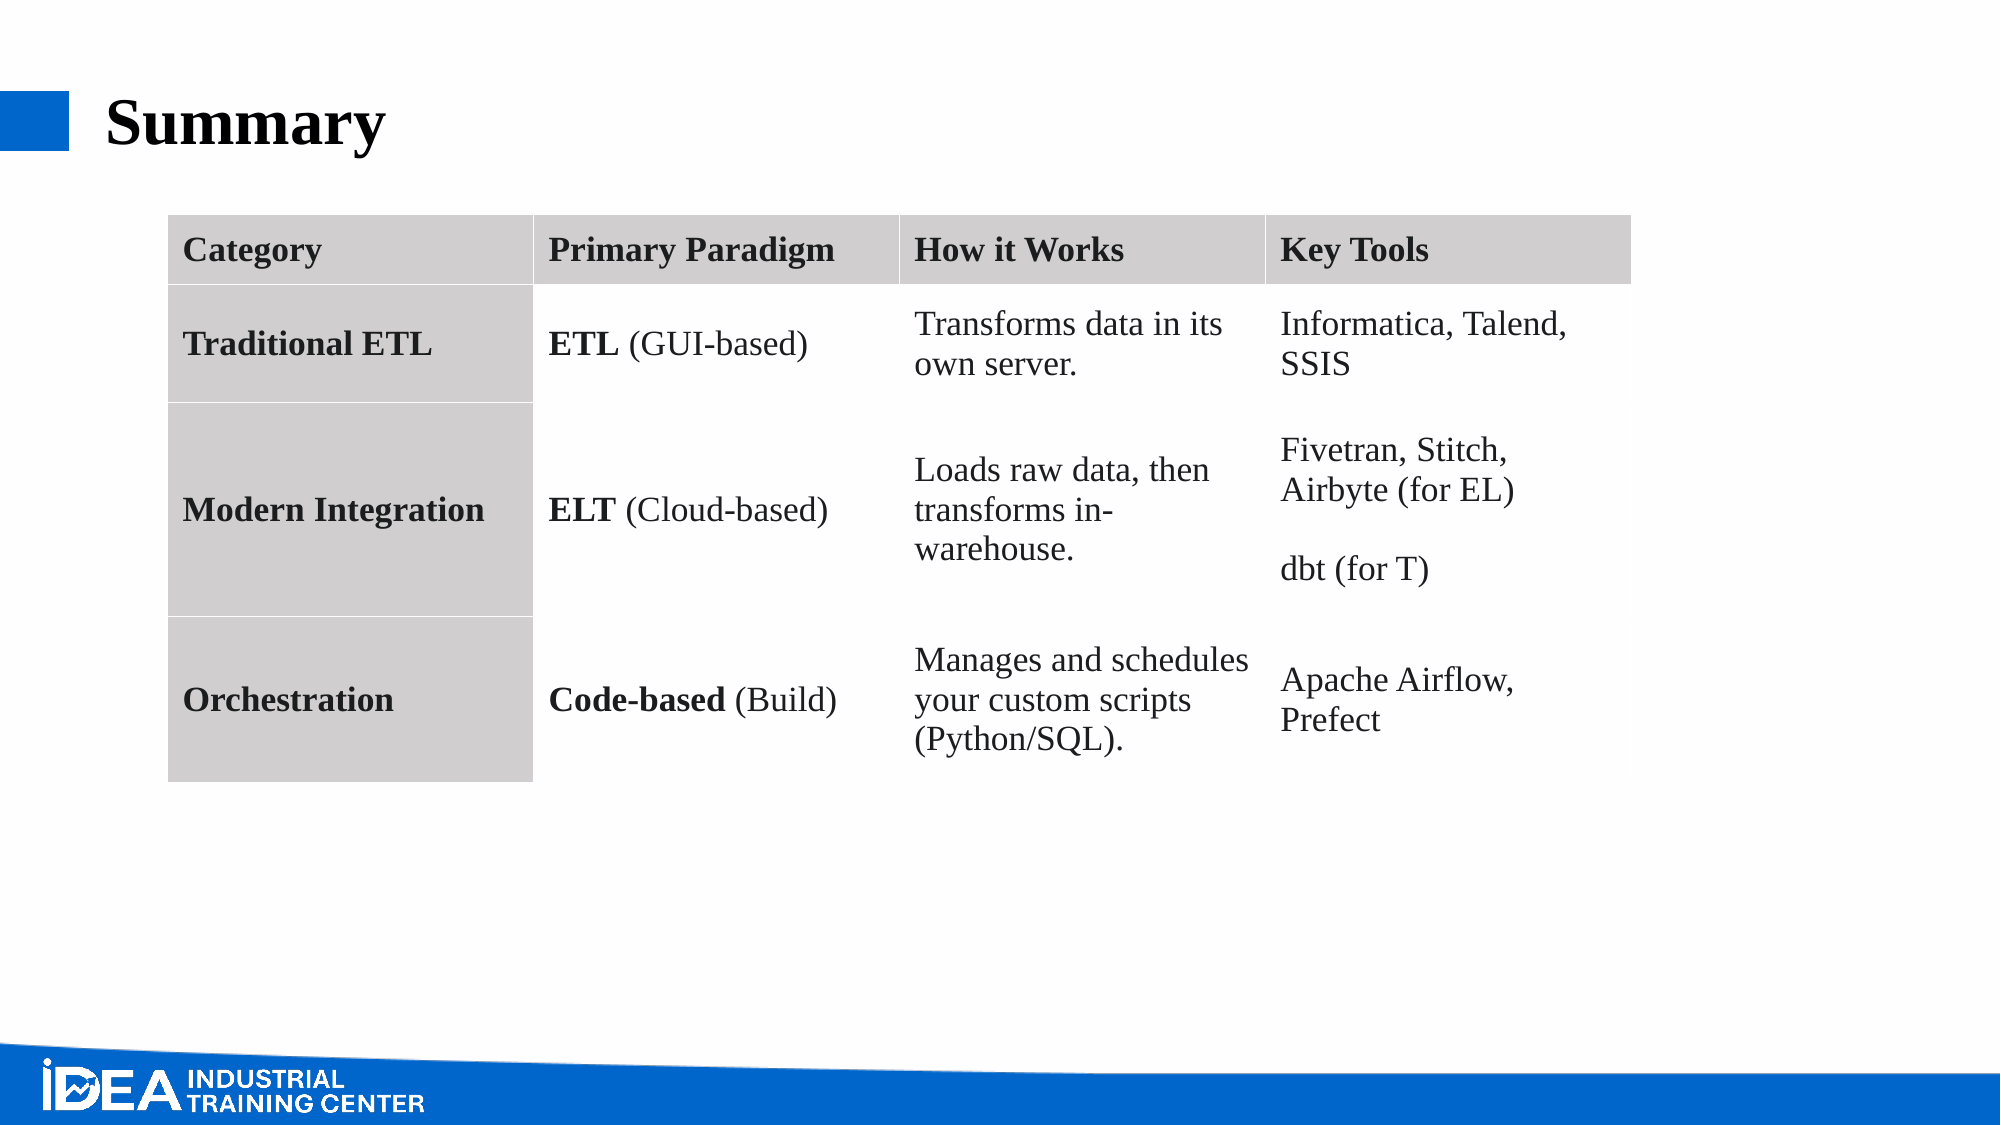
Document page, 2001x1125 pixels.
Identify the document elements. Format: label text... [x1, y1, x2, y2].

table_header How it Works [900, 215, 1265, 284]
table_cell Informatica, Talend, SSIS [1266, 285, 1631, 402]
table_cell Fivetran, Stitch, Airbyte (for EL) dbt (for T) [1266, 403, 1631, 616]
table_header Category [168, 215, 533, 284]
table_cell Code-based (Build) [534, 617, 899, 782]
table_header Primary Paradigm [534, 215, 899, 284]
table_cell ETL (GUI-based) [534, 285, 899, 402]
table_cell Loads raw data, then transforms in-warehouse. [900, 403, 1265, 616]
picture [0, 1031, 2000, 1125]
table_cell Manages and schedules your custom scripts (Python/SQL). [900, 617, 1265, 782]
table_cell ELT (Cloud-based) [534, 403, 899, 616]
title Summary [105, 94, 1895, 167]
table_header Key Tools [1266, 215, 1631, 284]
table_cell Apache Airflow, Prefect [1266, 617, 1631, 782]
table_cell Orchestration [168, 617, 533, 782]
table_cell Transforms data in its own server. [900, 285, 1265, 402]
table_cell Traditional ETL [168, 285, 533, 402]
picture [0, 91, 69, 151]
table_cell Modern Integration [168, 403, 533, 616]
